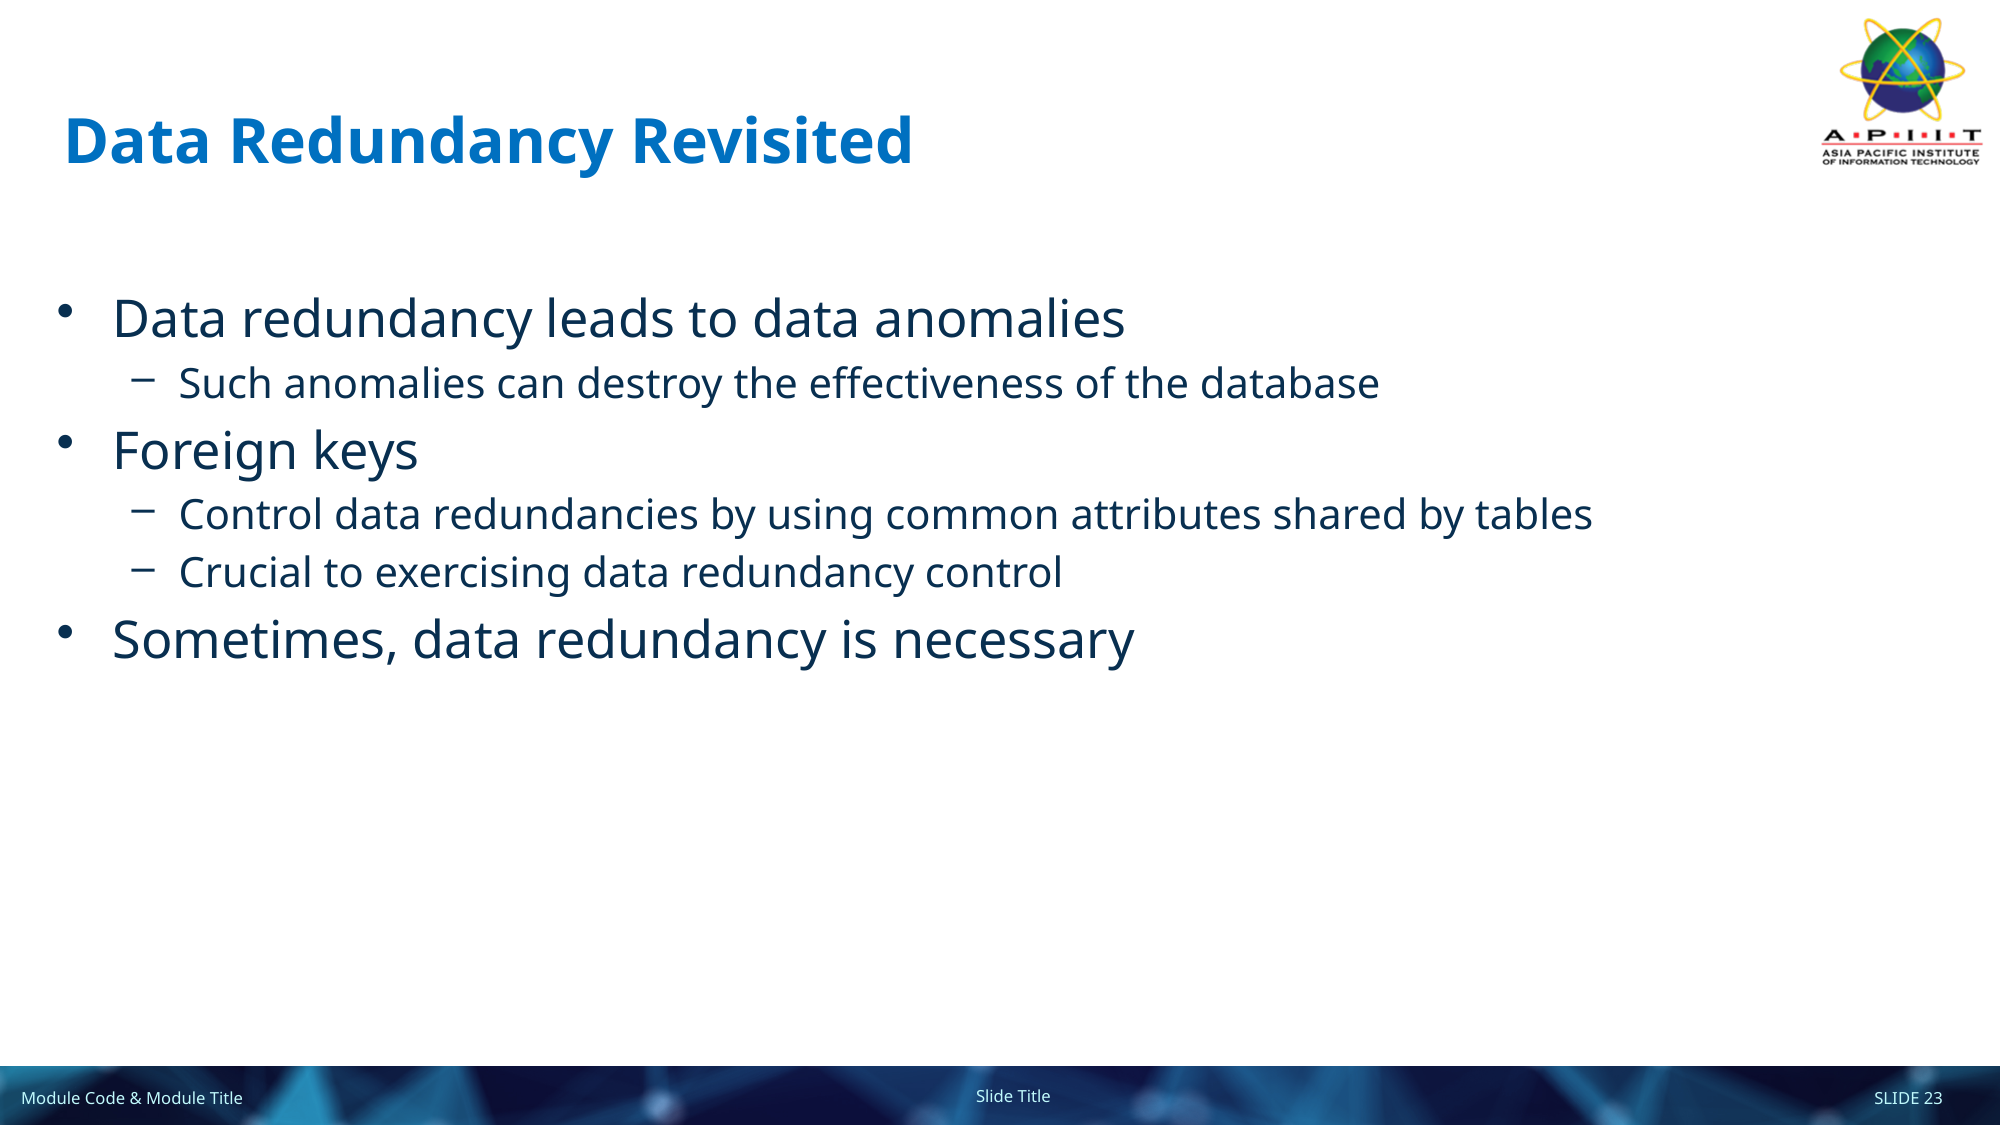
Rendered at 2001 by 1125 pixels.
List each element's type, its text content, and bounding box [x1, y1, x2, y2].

list Data redundancy leads to data anomalies Such anomalies can destroy the effectiveness of the database Foreign keys Control data redundancies by using common attributes shared by tables Crucial to exercising data redundancy control Sometimes, data redundancy is necessary [41, 278, 1969, 1021]
picture [0, 1066, 2000, 1125]
picture [1803, 0, 2000, 182]
title Data Redundancy Revisited [48, 45, 1764, 233]
